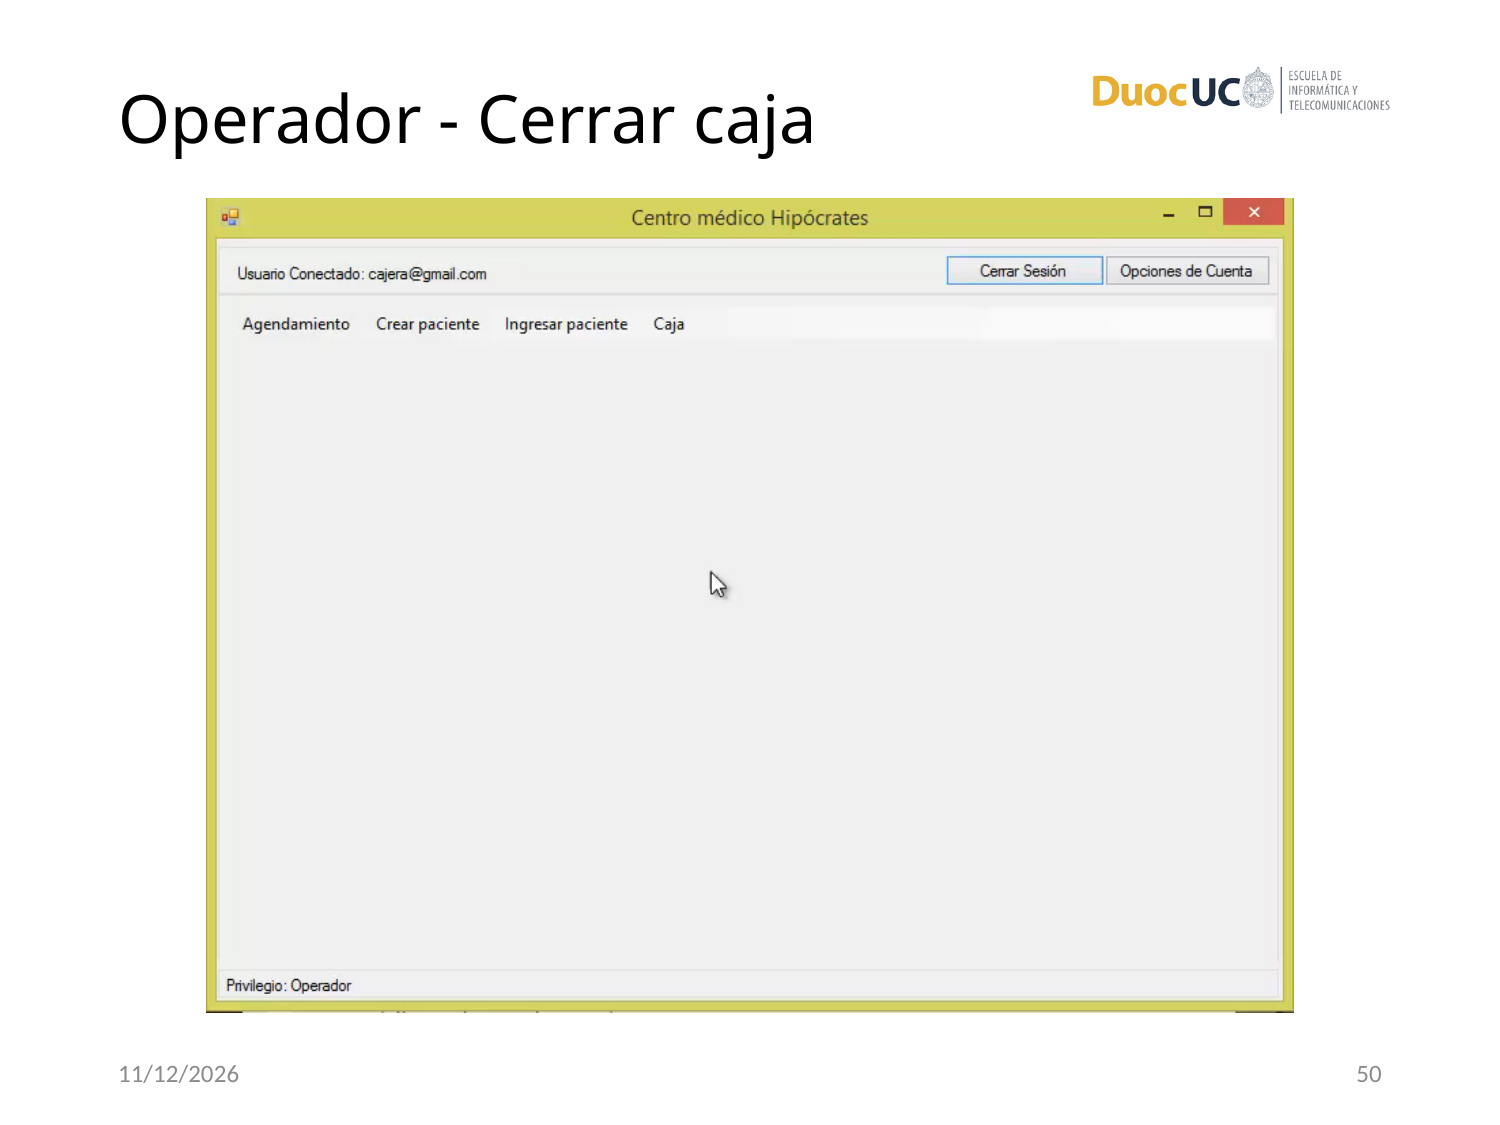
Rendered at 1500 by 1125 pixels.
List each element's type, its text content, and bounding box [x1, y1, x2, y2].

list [206, 197, 1294, 1014]
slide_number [103, 1042, 441, 1103]
slide_number 50 [1059, 1042, 1397, 1103]
picture [1085, 59, 1397, 118]
title Operador - Cerrar caja [103, 59, 959, 185]
